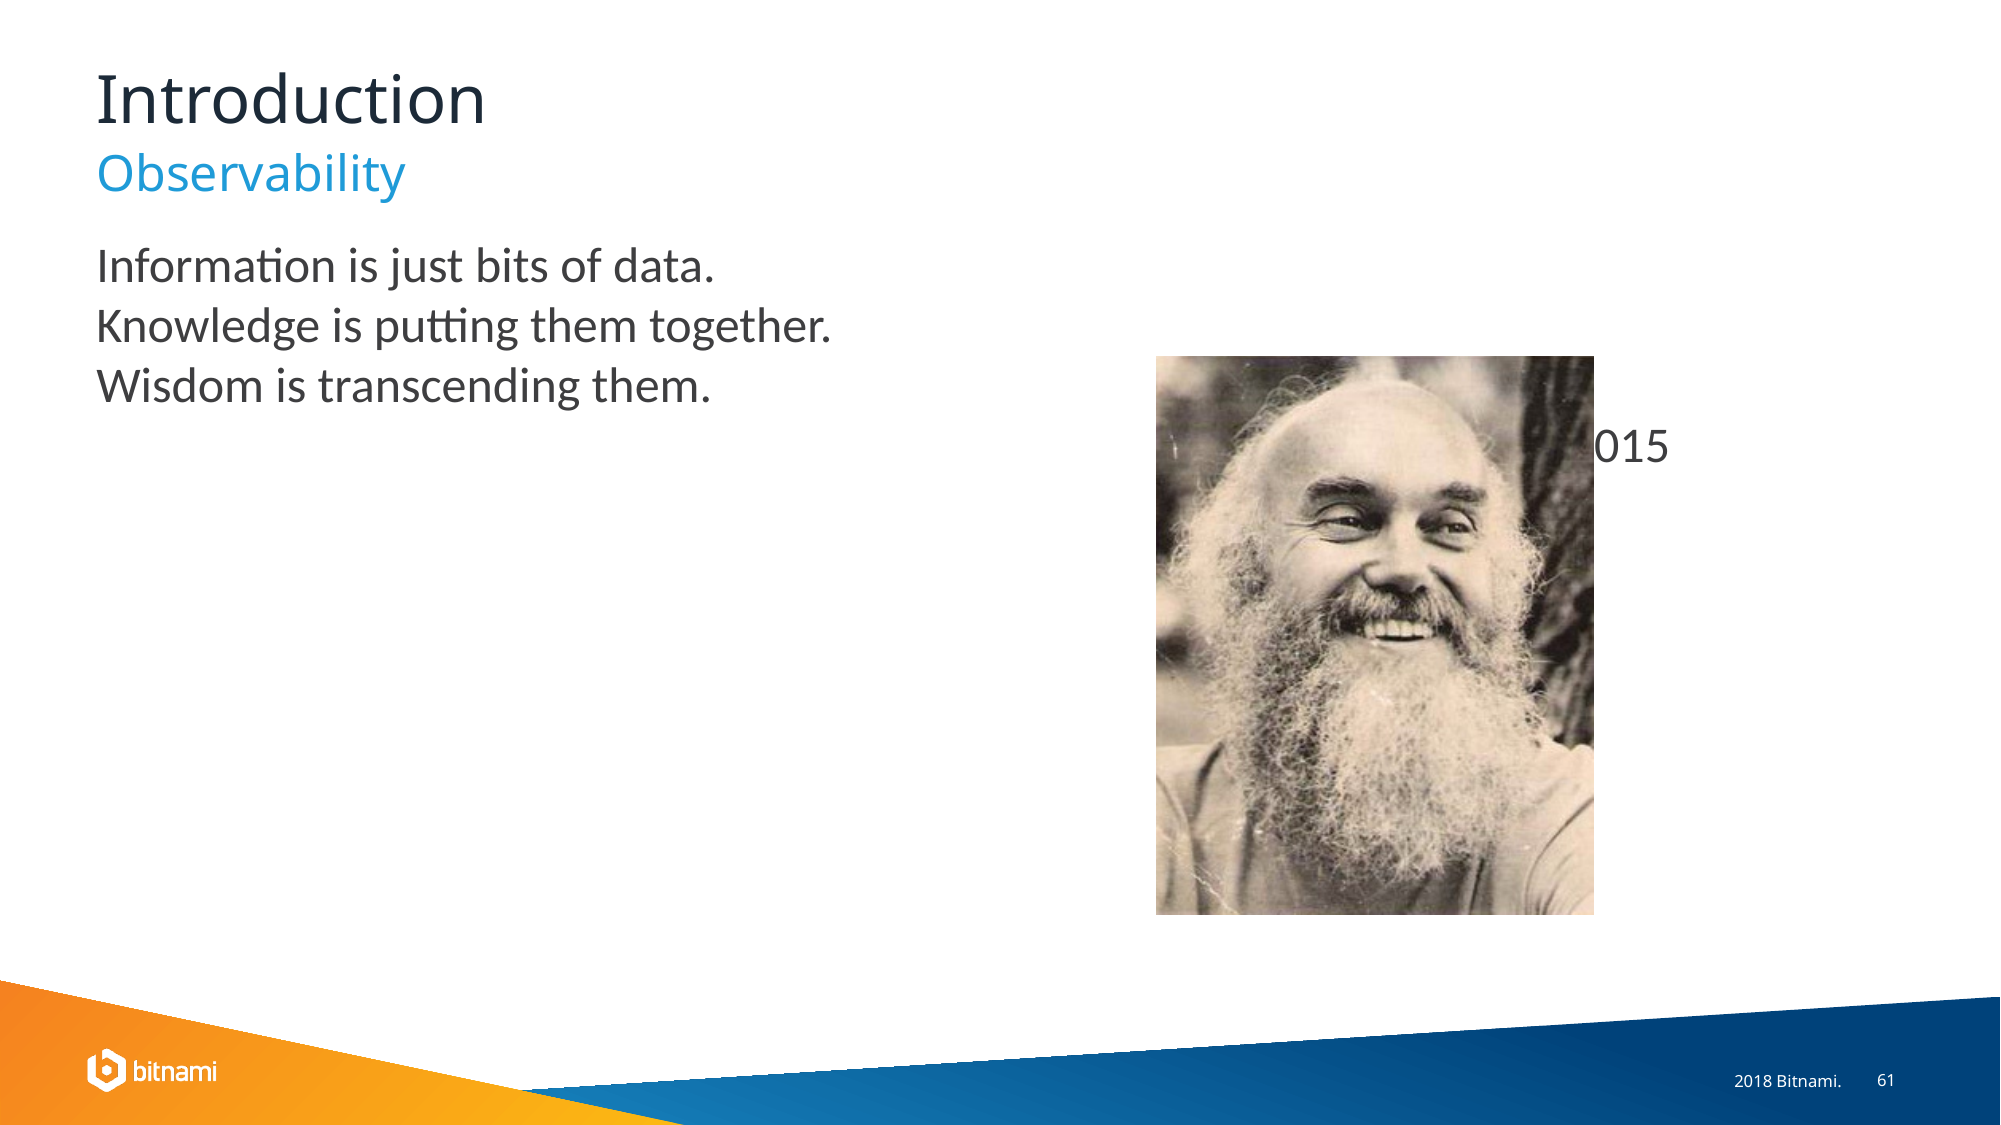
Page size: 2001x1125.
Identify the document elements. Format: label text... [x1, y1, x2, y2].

footer 2018 Bitnami. [1182, 1051, 1857, 1112]
list Observability [81, 141, 1912, 220]
slide_number ‹#› [1857, 1051, 1912, 1112]
picture [1156, 355, 1594, 916]
text_box Information is just bits of data. Knowledge is putting them together. Wisdom is transcending them. -- Ram Dass, 2015 [81, 225, 1926, 999]
title Introduction [81, 52, 1912, 141]
picture [81, 1044, 222, 1096]
